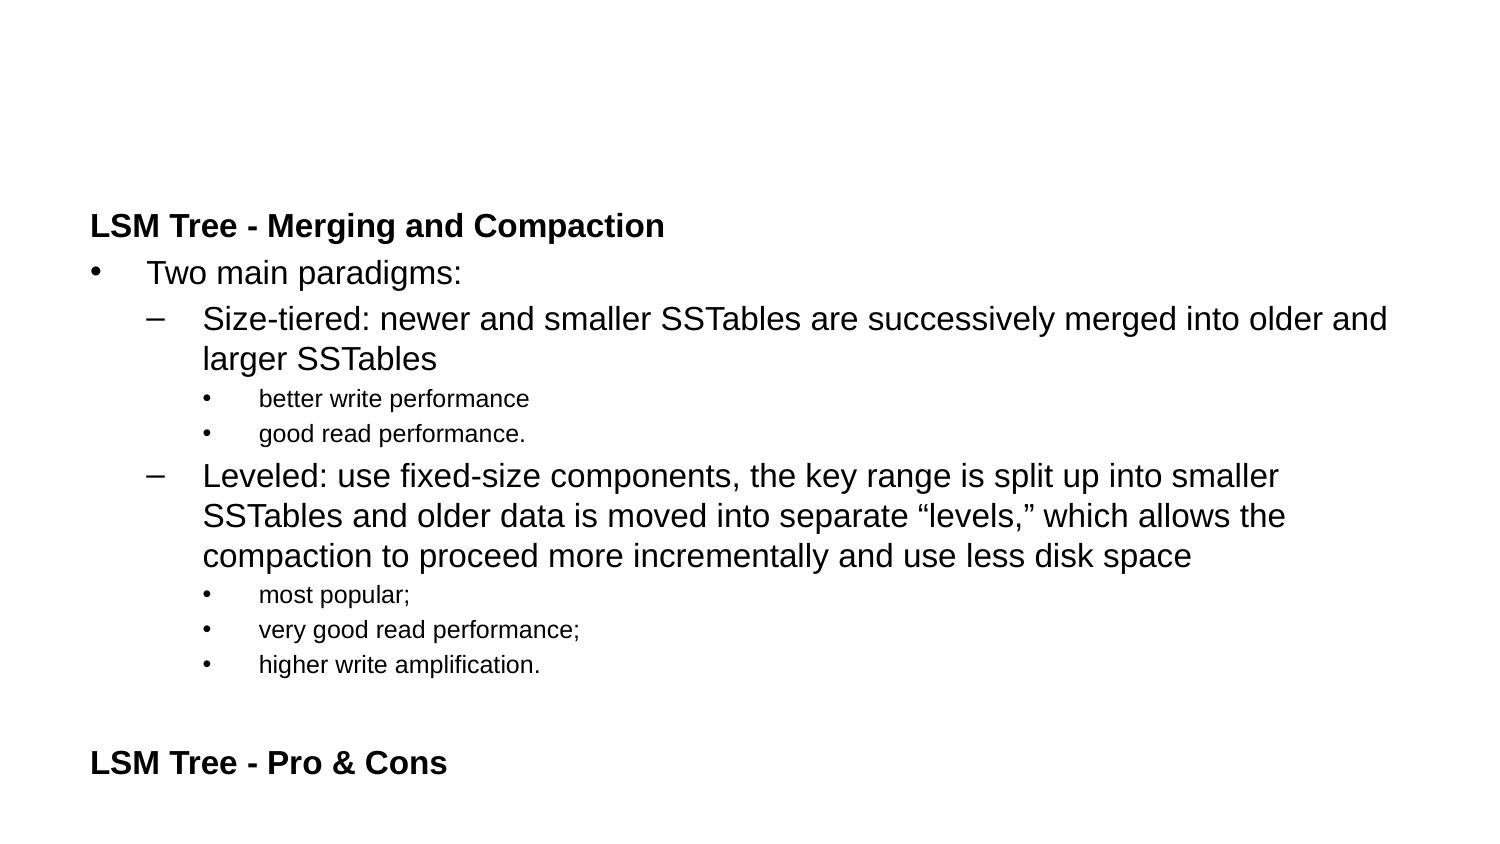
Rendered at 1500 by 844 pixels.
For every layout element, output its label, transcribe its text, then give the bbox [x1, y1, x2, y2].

list LSM Tree - Merging and Compaction Two main paradigms: Size-tiered: newer and smaller SSTables are successively merged into older and larger SSTables better write performance good read performance. Leveled: use fixed-size components, the key range is split up into smaller SSTables and older data is moved into separate “levels,” which allows the compaction to proceed more incrementally and use less disk space most popular; very good read performance; higher write amplification. LSM Tree - Pro & Cons Pro Efficient for write-heavy workloads by minimizing the number of disk writes. High throughput; High level of compression; Cons Poor read performances on random accesses on small chunks of data (bloom filters are used to mitigate) Requires constant compaction and compression (resource wise) Read amplification Write/space amplification, specifically bad for SSDs Optimizations Optimizing interactions with hardware (e..g., NVMEs SSDs) Compaction algorithms [75, 196, 1425, 754]
